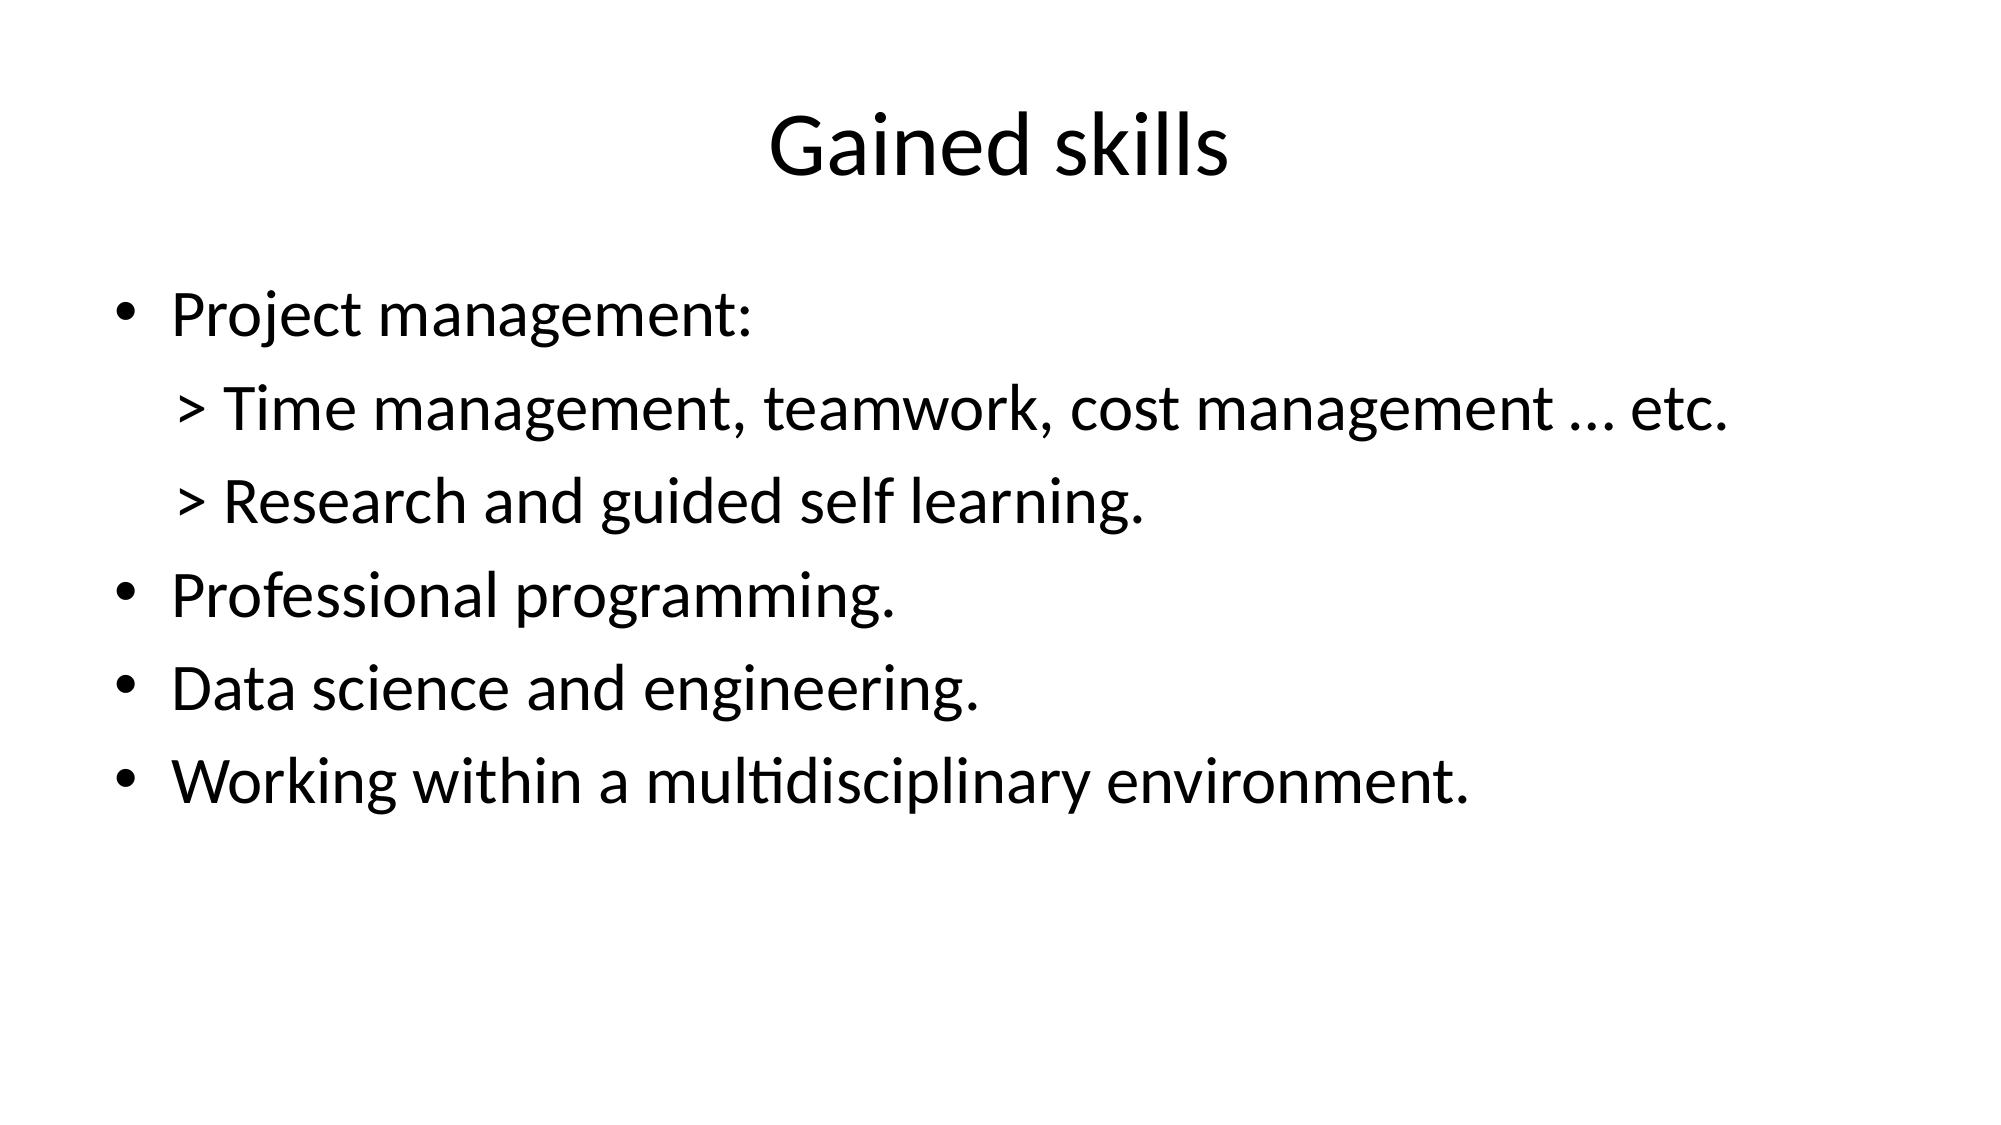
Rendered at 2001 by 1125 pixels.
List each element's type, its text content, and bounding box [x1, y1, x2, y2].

list Project management: > Time management, teamwork, cost management … etc. > Research and guided self learning. Professional programming. Data science and engineering. Working within a multidisciplinary environment. [99, 262, 1900, 1005]
title Gained skills [99, 45, 1900, 233]
